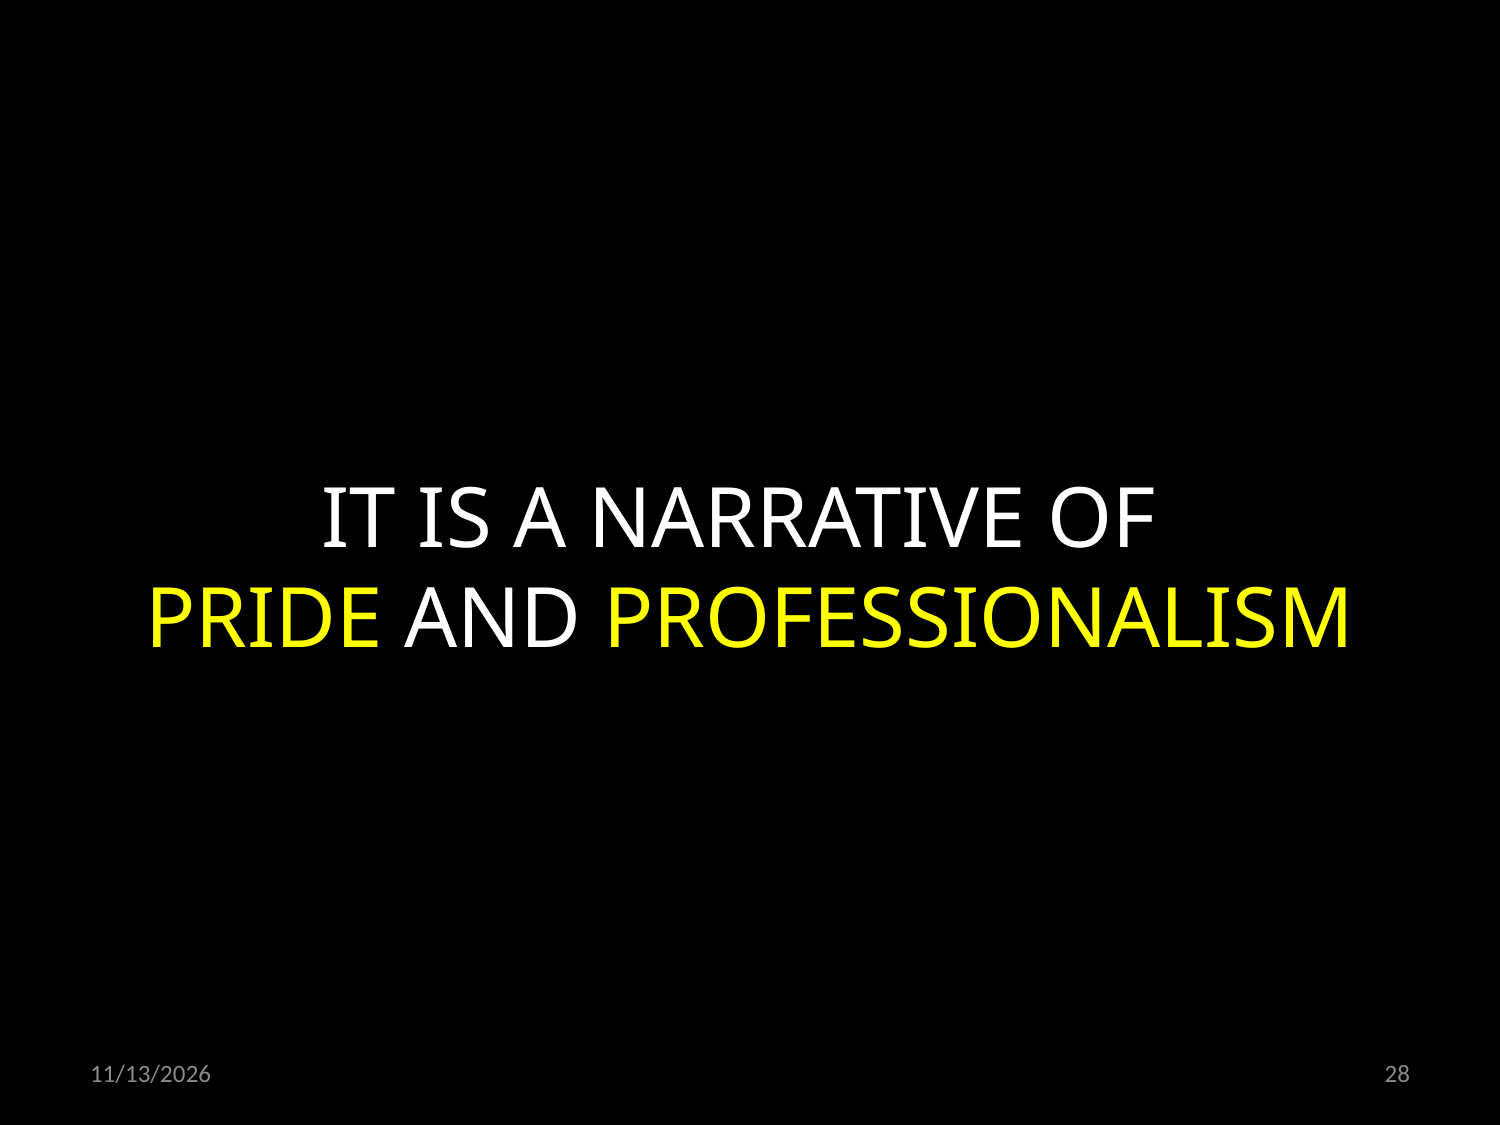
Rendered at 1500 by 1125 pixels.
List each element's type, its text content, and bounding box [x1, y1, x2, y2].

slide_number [75, 1042, 425, 1103]
slide_number 28 [1074, 1042, 1425, 1103]
list IT IS A NARRATIVE OF PRIDE AND PROFESSIONALISM [0, 457, 1500, 559]
